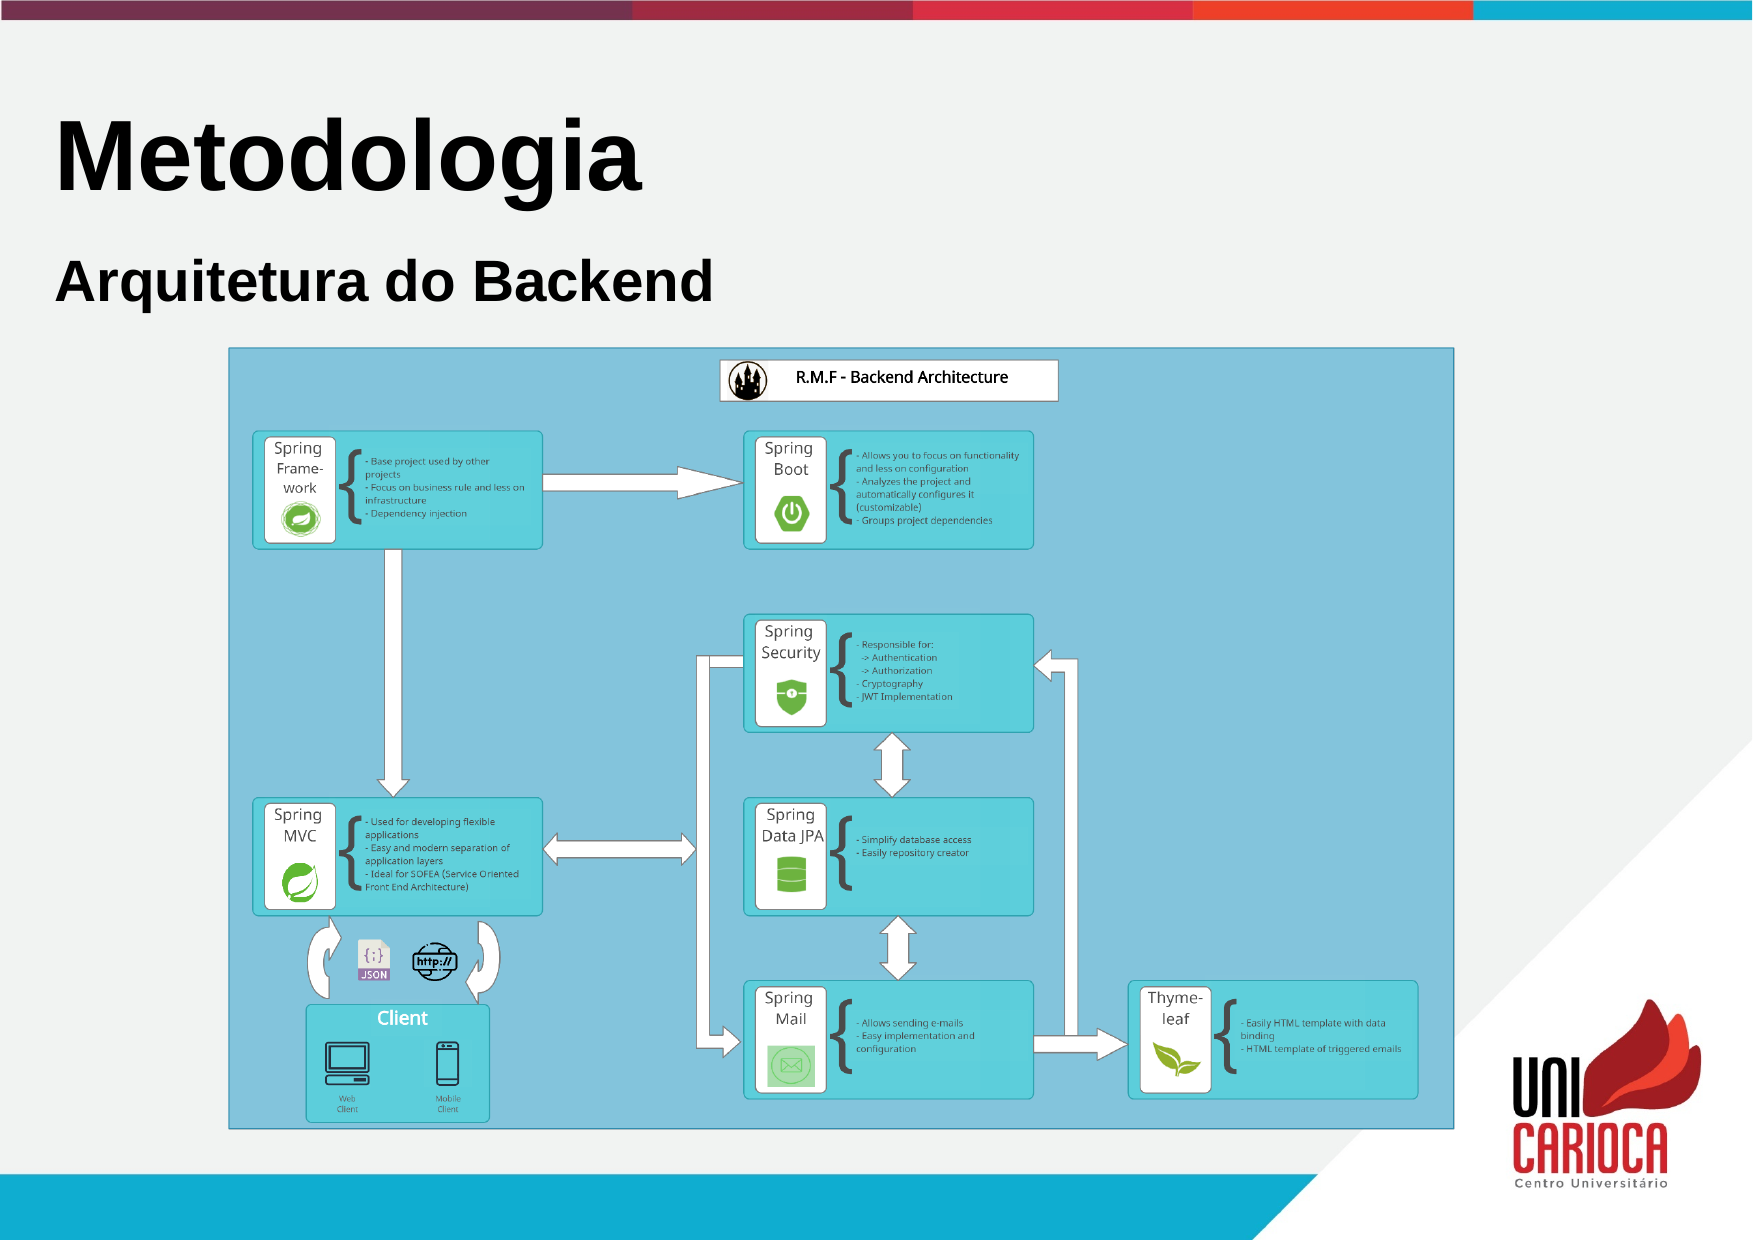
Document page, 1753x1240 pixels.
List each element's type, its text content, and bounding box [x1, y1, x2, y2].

picture [0, 0, 1753, 1240]
text_box Metodologia [47, 82, 1551, 218]
text_box Arquitetura do Backend [47, 235, 1465, 321]
